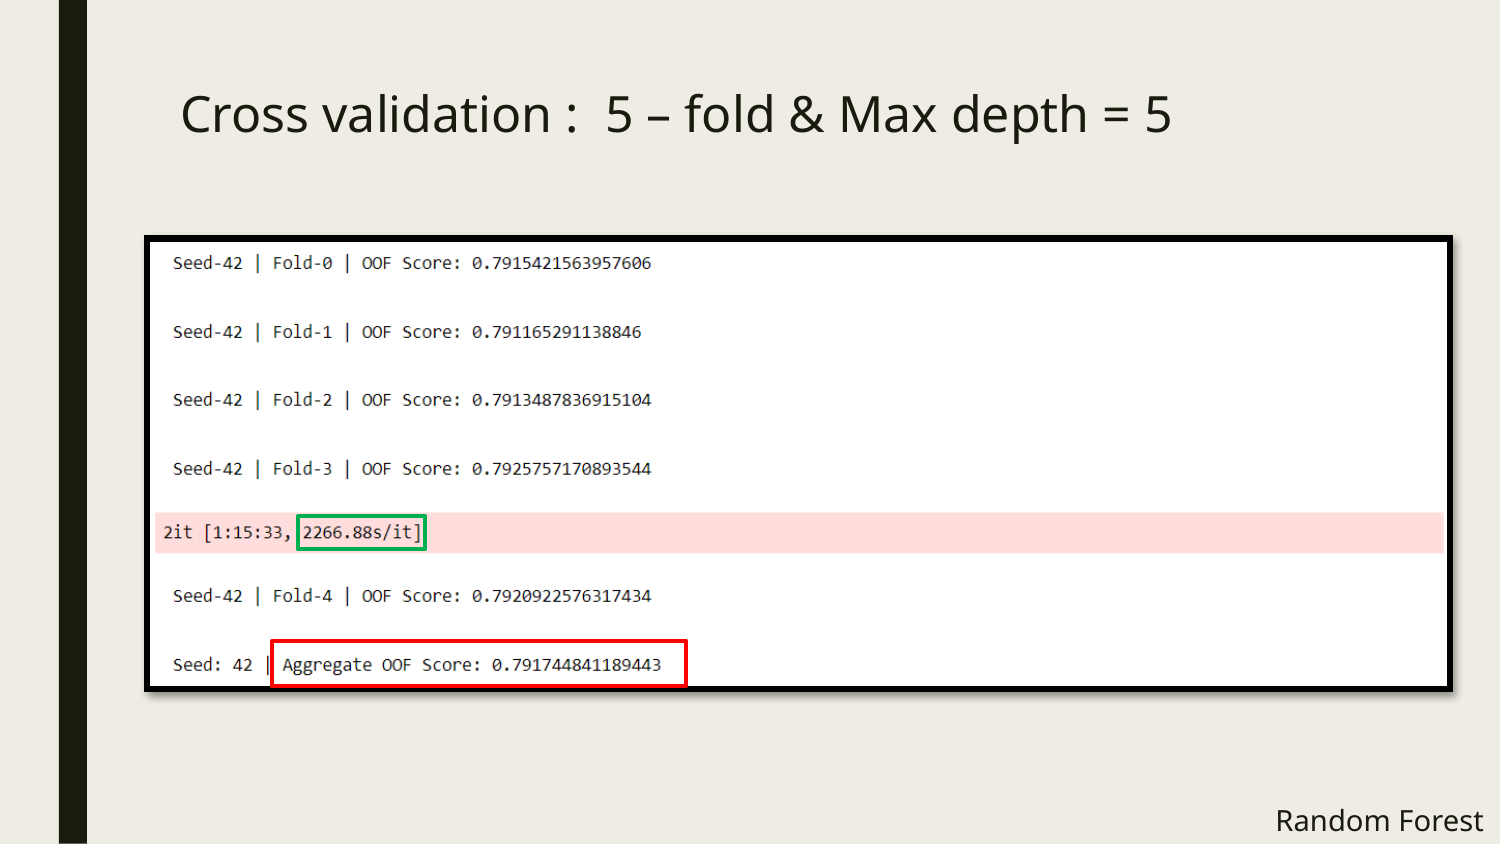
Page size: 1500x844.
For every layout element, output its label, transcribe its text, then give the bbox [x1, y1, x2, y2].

picture [149, 241, 1447, 687]
text_box Random Forest [1264, 800, 1500, 844]
title Cross validation : 5 – fold & Max depth = 5 [168, 84, 1351, 239]
